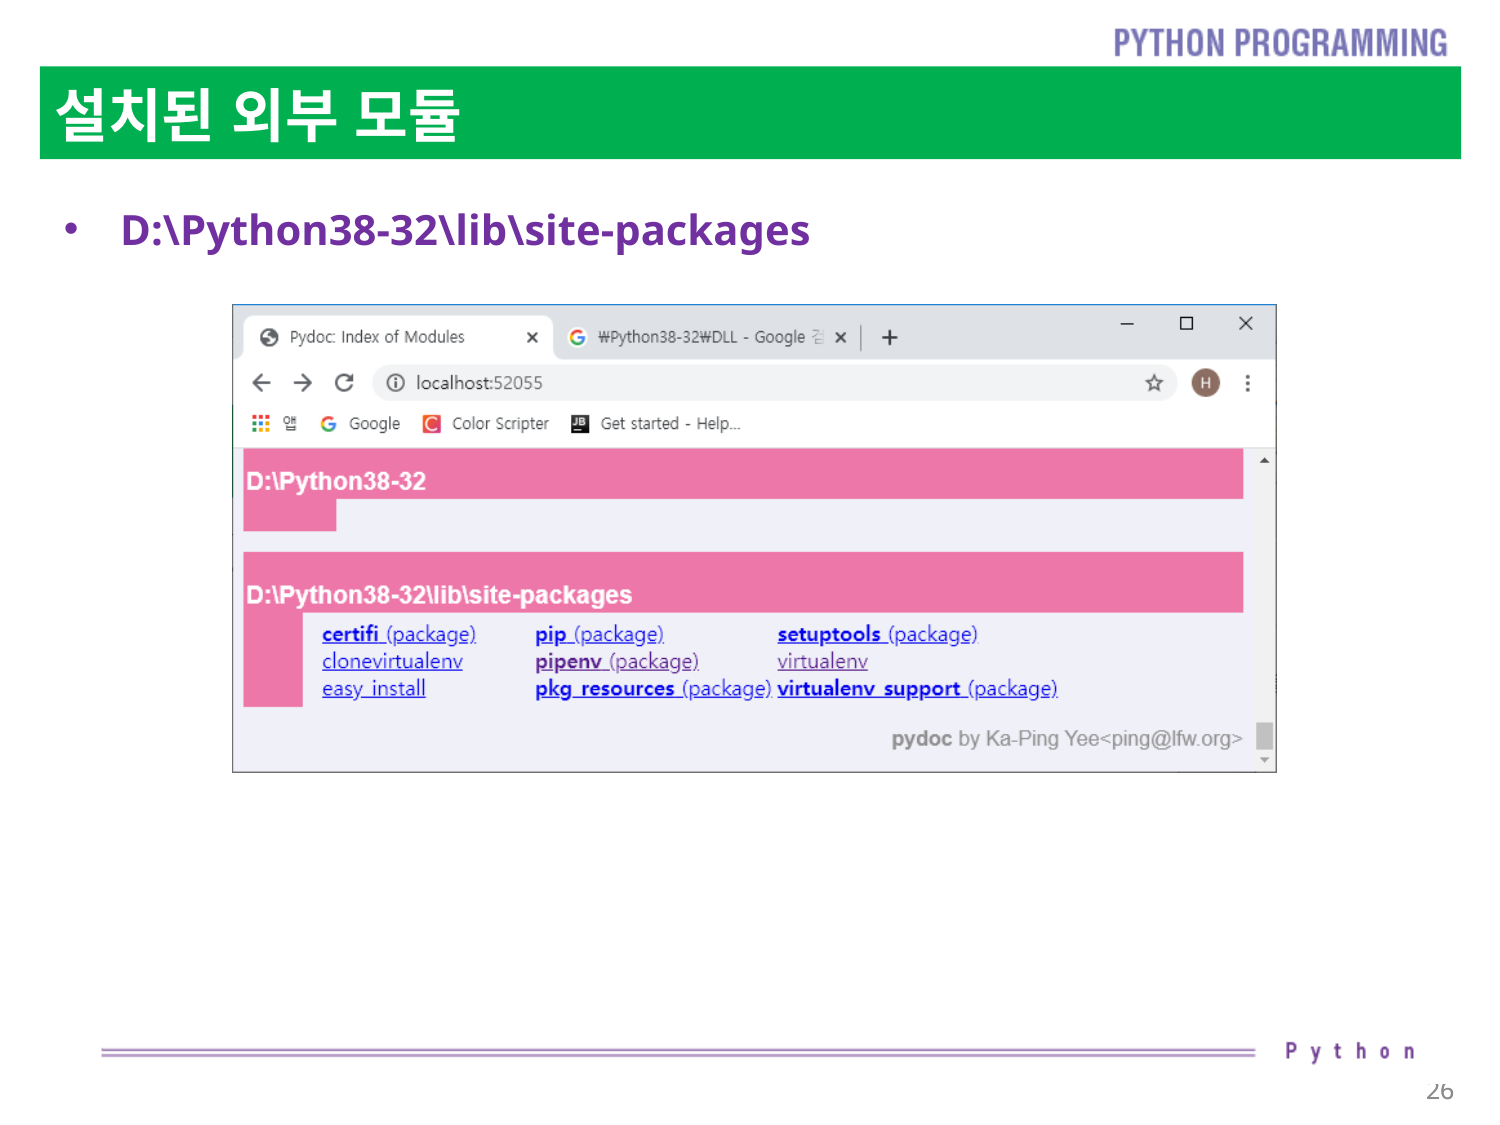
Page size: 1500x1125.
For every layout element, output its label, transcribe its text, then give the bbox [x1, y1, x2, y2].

picture [231, 304, 1277, 774]
title 설치된 외부 모듈 [39, 76, 1444, 152]
picture [18, 1020, 1483, 1084]
list D:\Python38-32\lib\site-packages [48, 195, 1461, 1041]
picture [1106, 13, 1462, 66]
slide_number 26 [1119, 1071, 1470, 1112]
